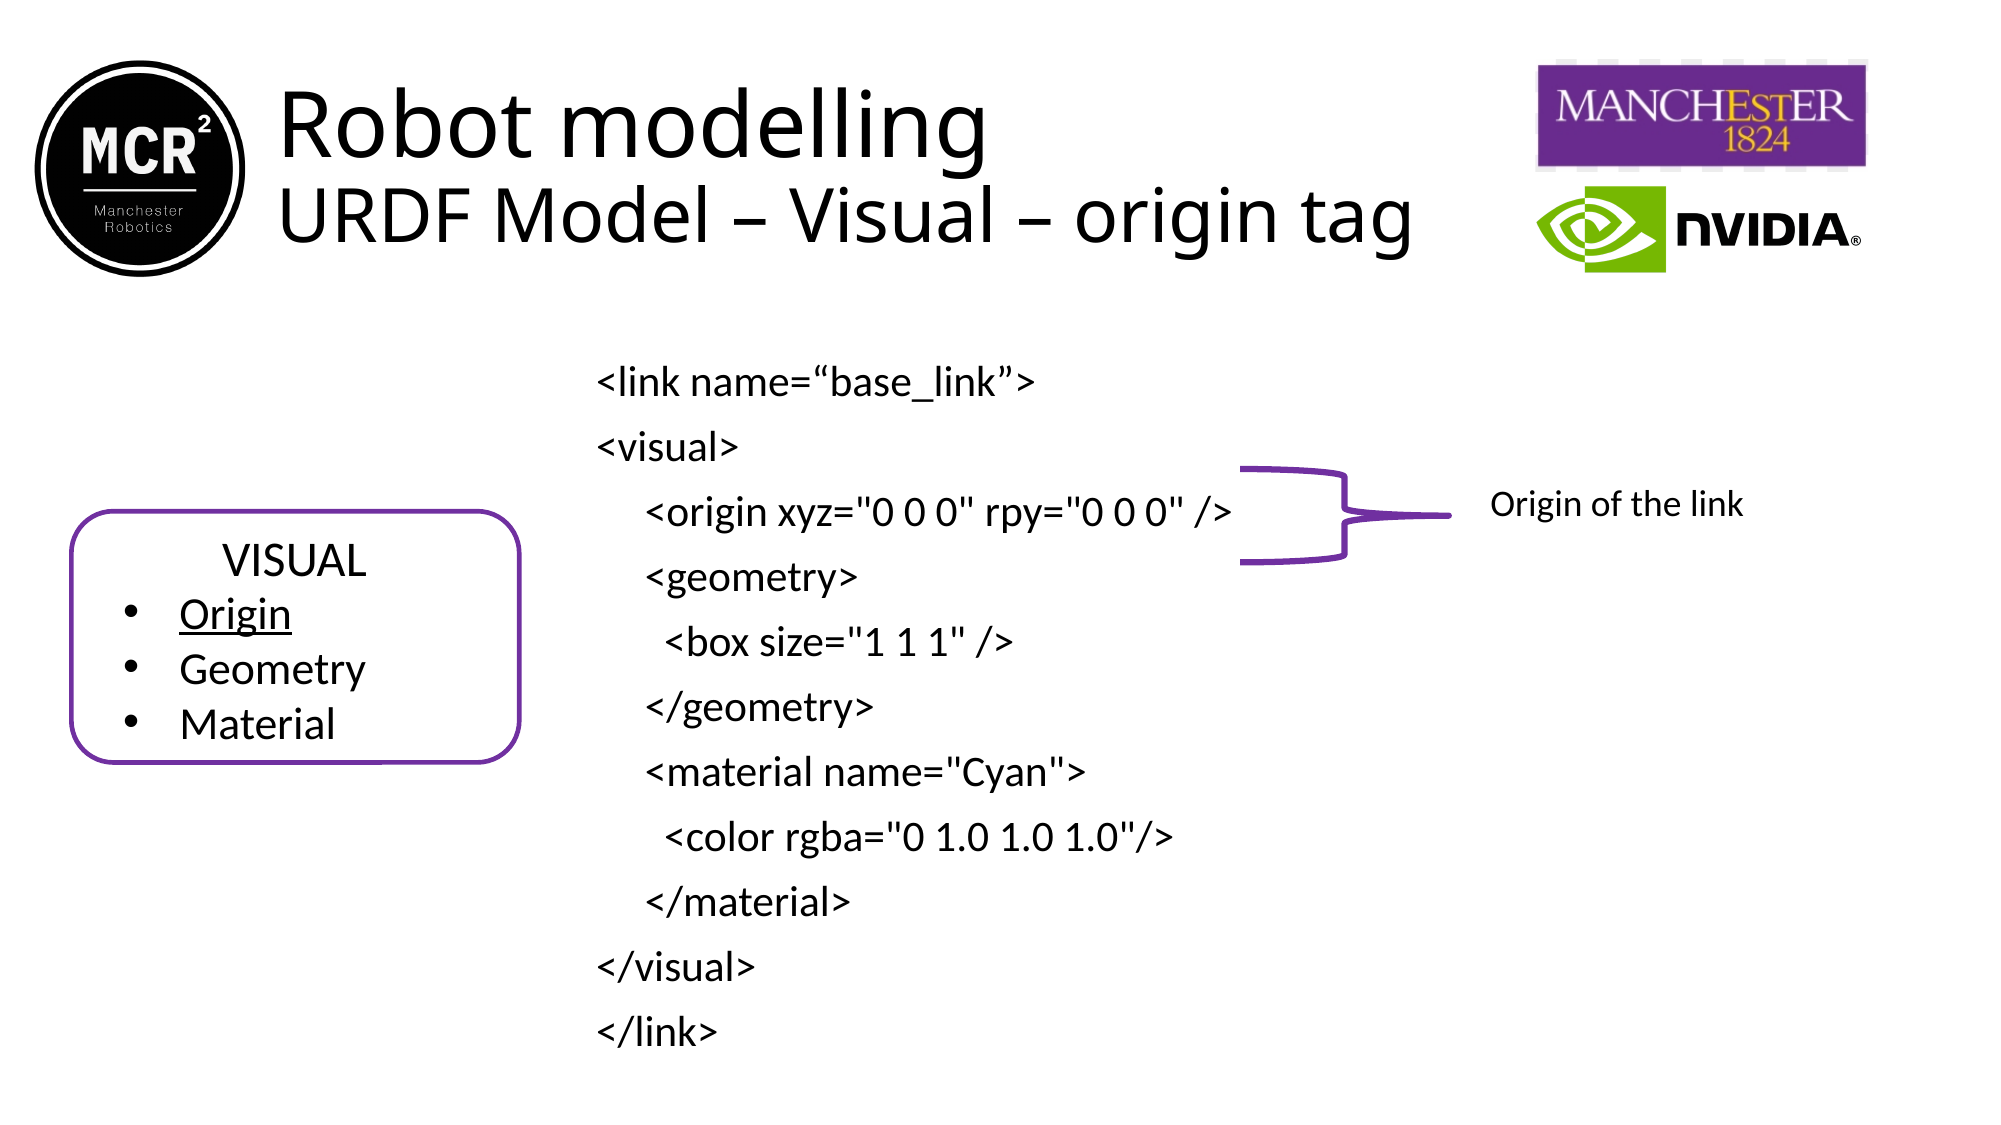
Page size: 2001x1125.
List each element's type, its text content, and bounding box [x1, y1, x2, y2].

picture [1535, 59, 1869, 172]
text_box Origin of the link [1475, 471, 2000, 532]
text_box <link name=“base_link”> <visual> <origin xyz="0 0 0" rpy="0 0 0" /> <geometry> <box size="1 1 1" /> </geometry> <material name="Cyan"> <color rgba="0 1.0 1.0 1.0"/> </material> </visual> </link> [581, 351, 1380, 1065]
text_box Robot modelling URDF Model – Visual – origin tag [261, 59, 1518, 278]
text_box [1240, 468, 1450, 564]
picture [33, 59, 246, 278]
picture [1535, 176, 1863, 278]
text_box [71, 510, 520, 763]
